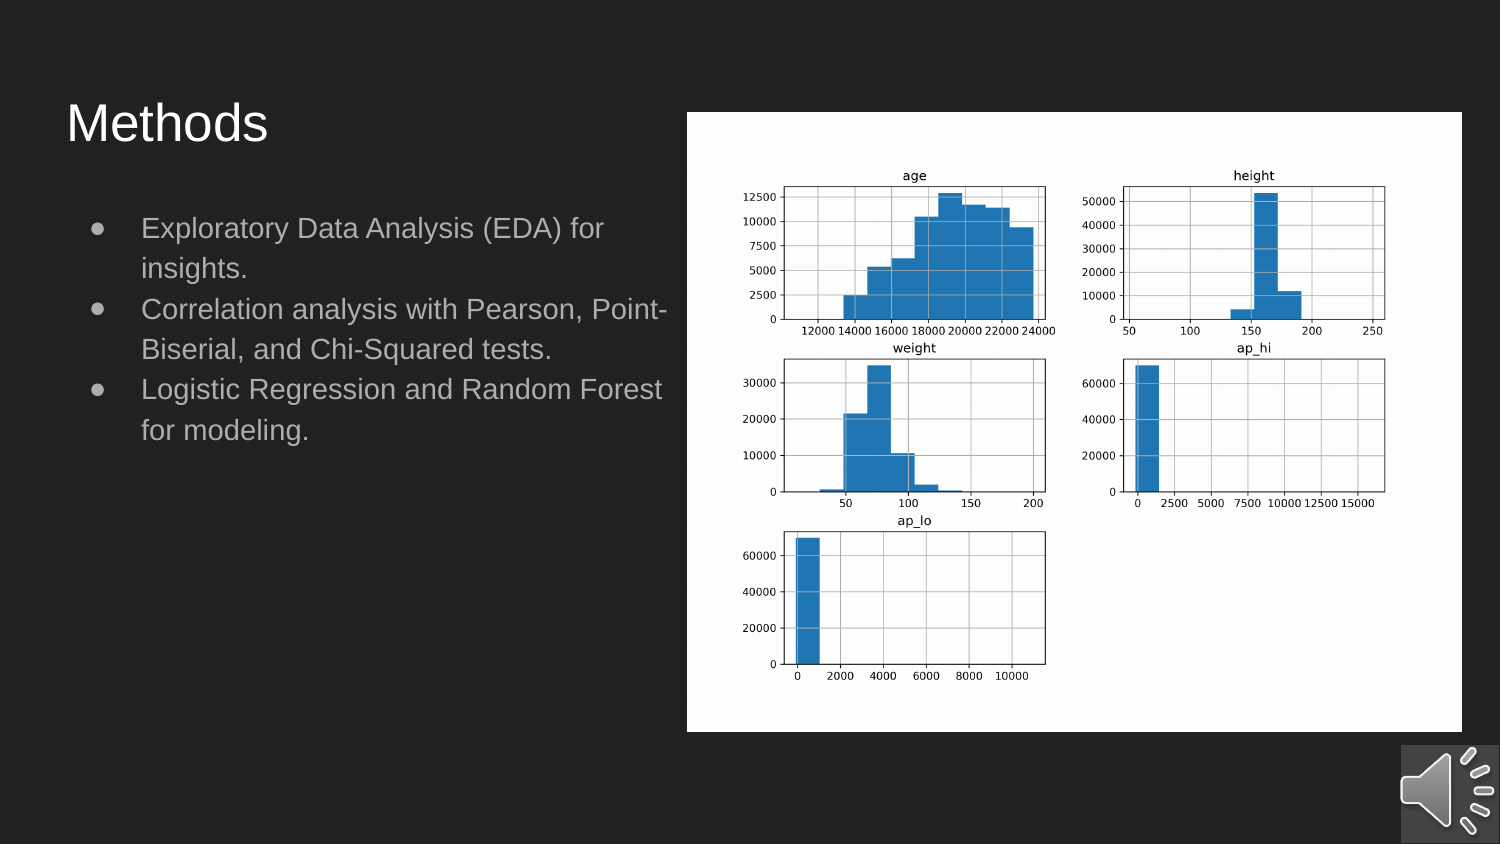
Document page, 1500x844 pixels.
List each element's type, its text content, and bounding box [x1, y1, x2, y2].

list Exploratory Data Analysis (EDA) for insights. Correlation analysis with Pearson, Point-Biserial, and Chi-Squared tests. Logistic Regression and Random Forest for modeling. [51, 189, 708, 750]
picture [1399, 743, 1500, 844]
title Methods [51, 72, 1449, 167]
picture [686, 111, 1462, 732]
